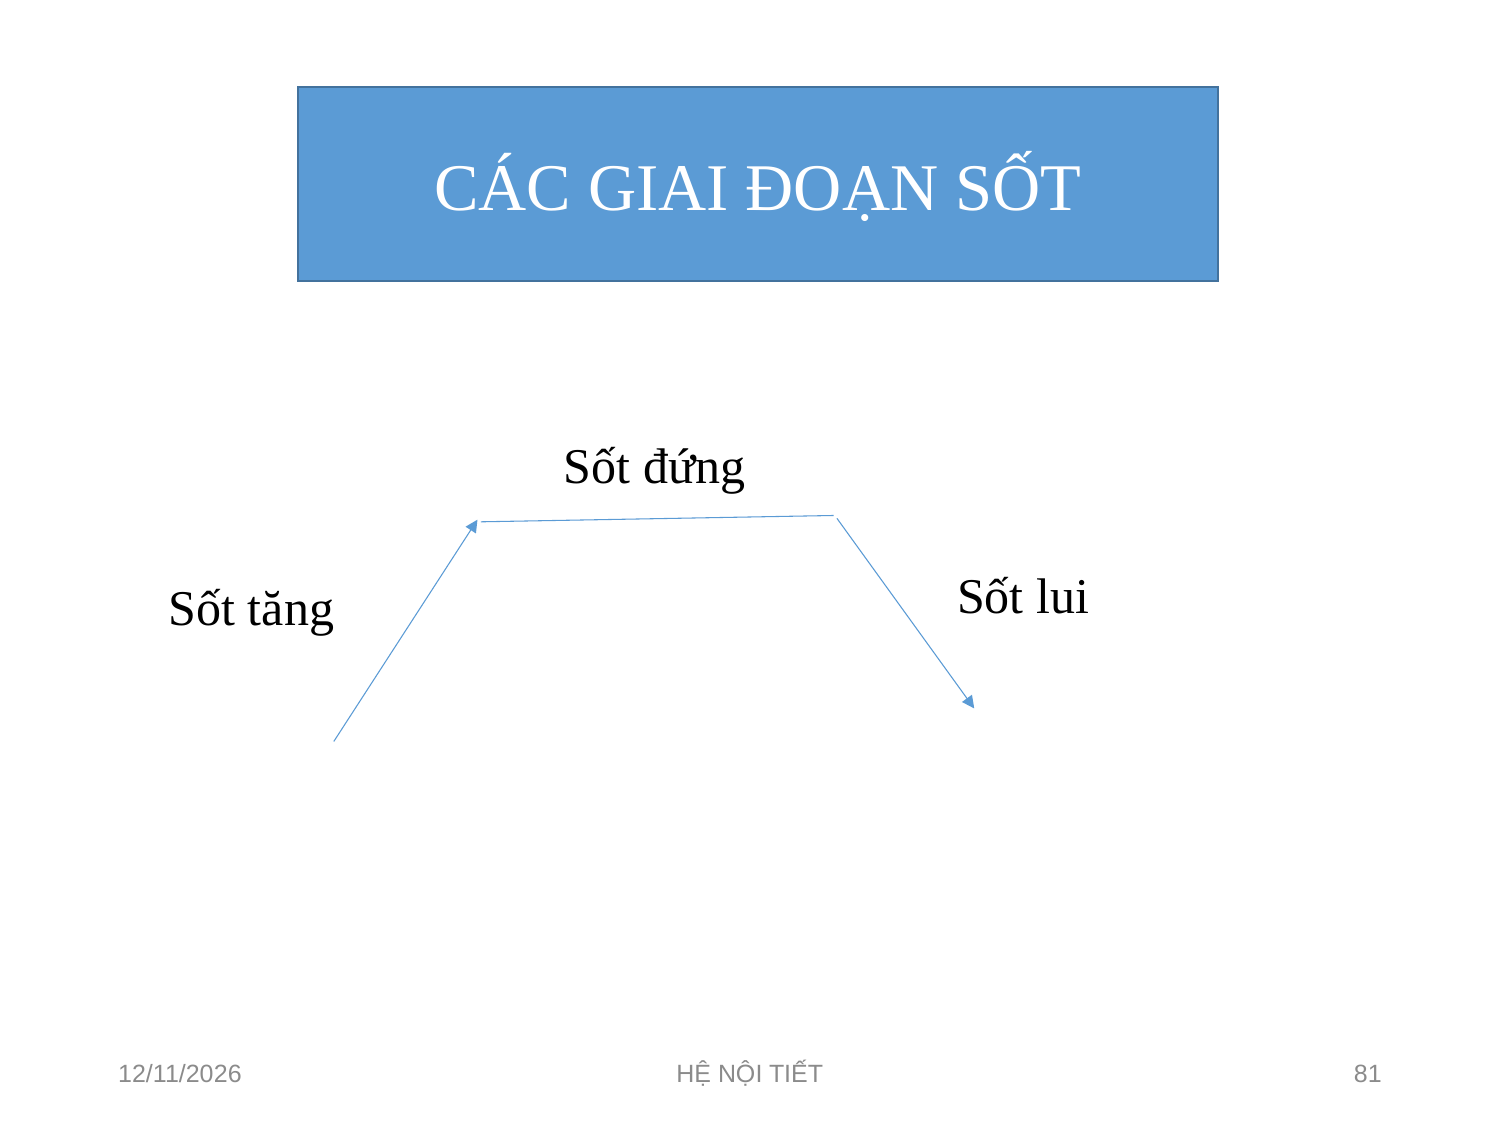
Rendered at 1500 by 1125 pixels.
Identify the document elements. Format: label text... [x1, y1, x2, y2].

text_box Sốt lui [975, 555, 1218, 631]
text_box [333, 519, 478, 742]
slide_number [103, 1042, 441, 1103]
text_box Sốt đứng [549, 426, 862, 502]
text_box Sốt tăng [154, 568, 333, 643]
text_box CÁC GIAI ĐOẠN SỐT [297, 86, 1219, 282]
footer HỆ NỘI TIẾT [496, 1042, 1004, 1103]
slide_number 81 [1059, 1042, 1397, 1103]
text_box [480, 515, 834, 522]
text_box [836, 518, 975, 709]
